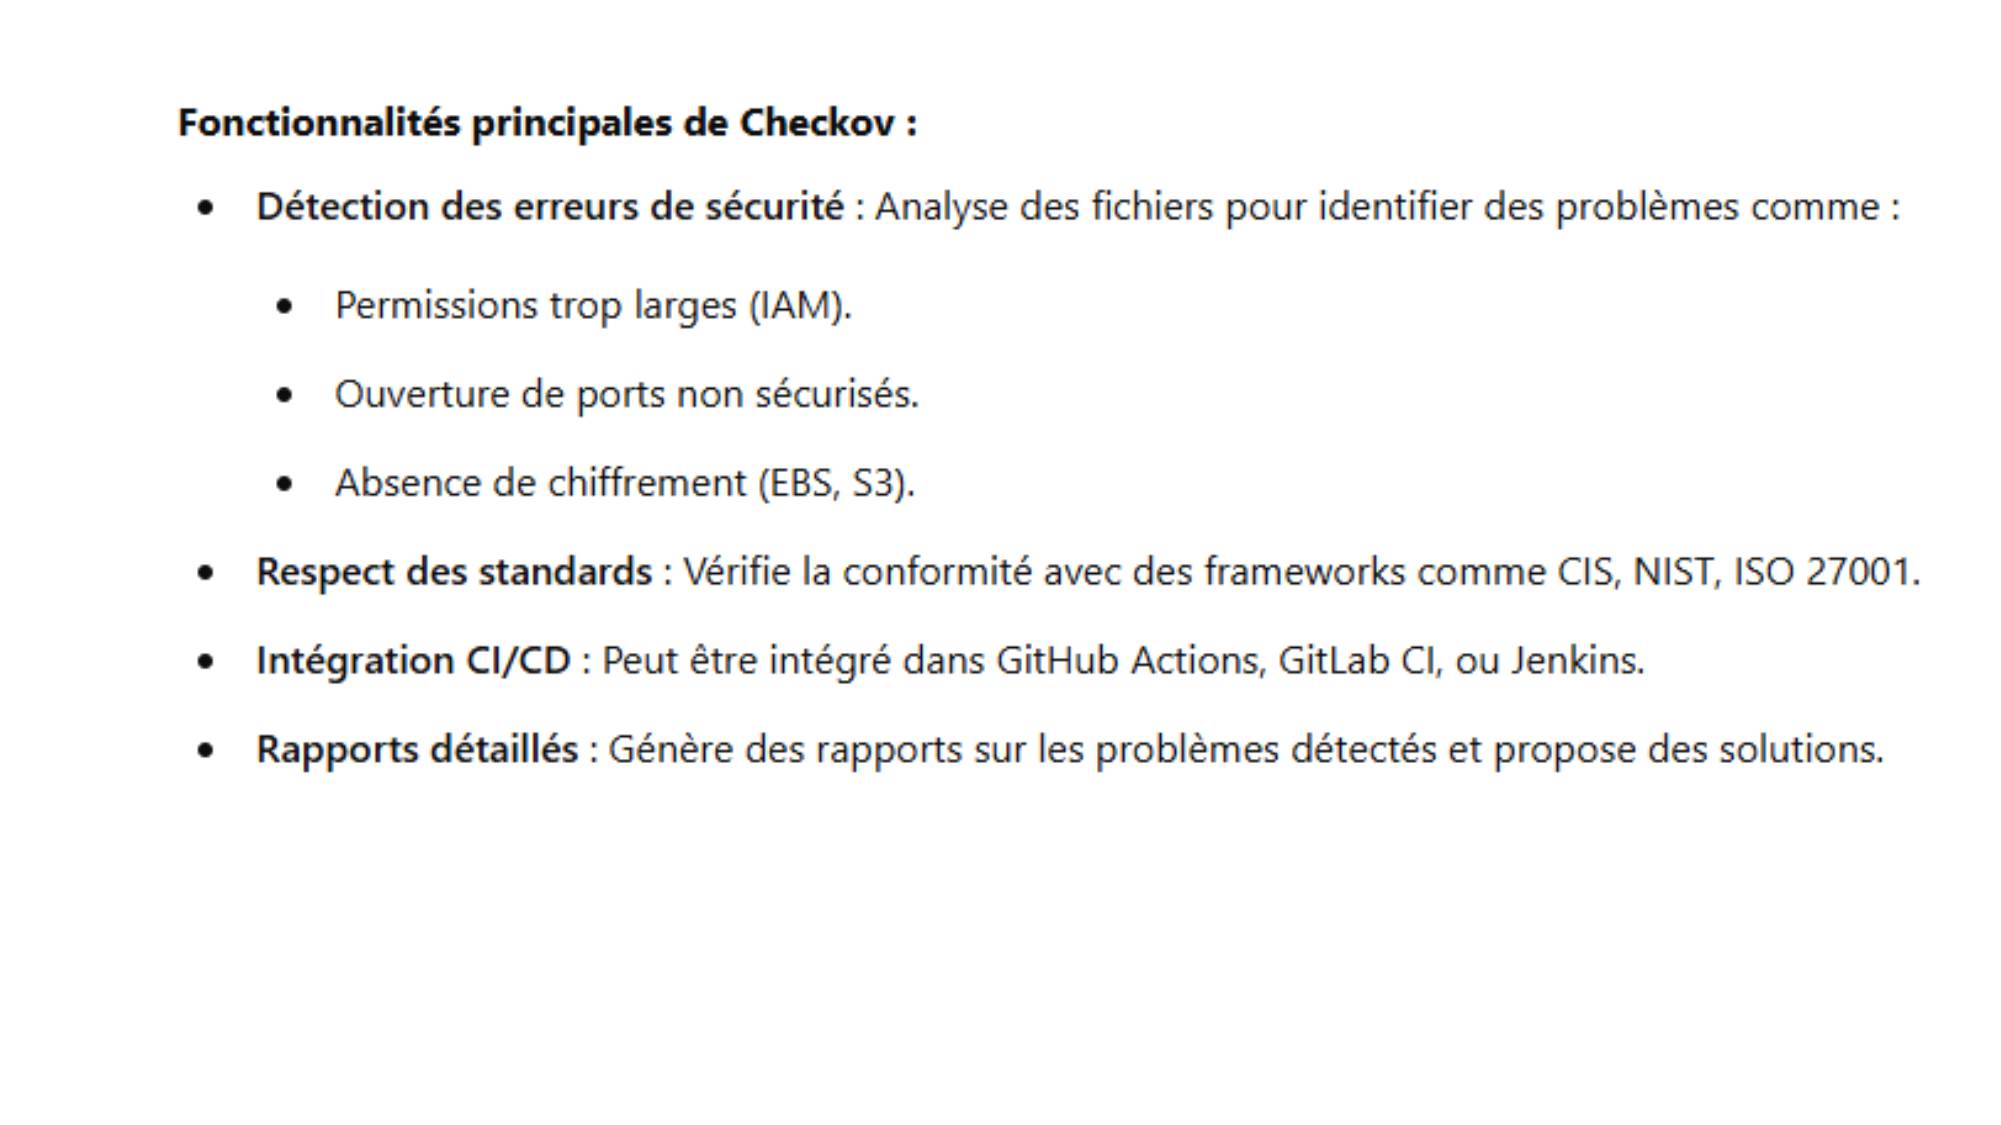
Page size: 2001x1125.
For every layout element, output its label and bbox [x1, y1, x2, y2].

list [137, 87, 1949, 837]
